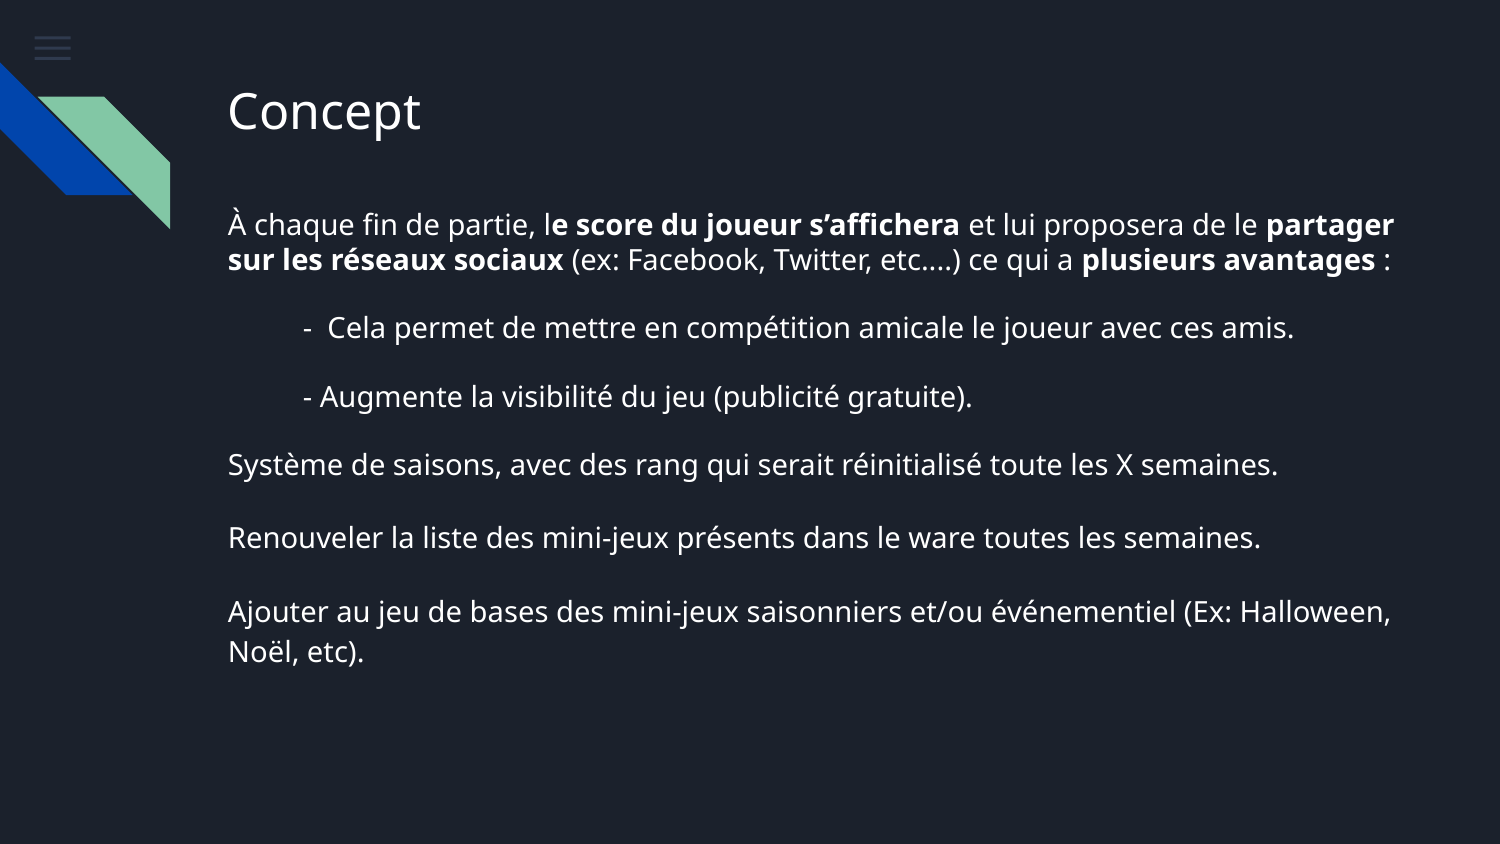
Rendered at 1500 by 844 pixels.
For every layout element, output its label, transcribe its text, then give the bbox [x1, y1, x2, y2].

title Concept [212, 64, 1368, 191]
list À chaque fin de partie, le score du joueur s’affichera et lui proposera de le partager sur les réseaux sociaux (ex: Facebook, Twitter, etc....) ce qui a plusieurs avantages : - Cela permet de mettre en compétition amicale le joueur avec ces amis. - Augmente la visibilité du jeu (publicité gratuite). Système de saisons, avec des rang qui serait réinitialisé toute les X semaines. Renouveler la liste des mini-jeux présents dans le ware toutes les semaines. Ajouter au jeu de bases des mini-jeux saisonniers et/ou événementiel (Ex: Halloween, Noël, etc). [212, 191, 1415, 735]
